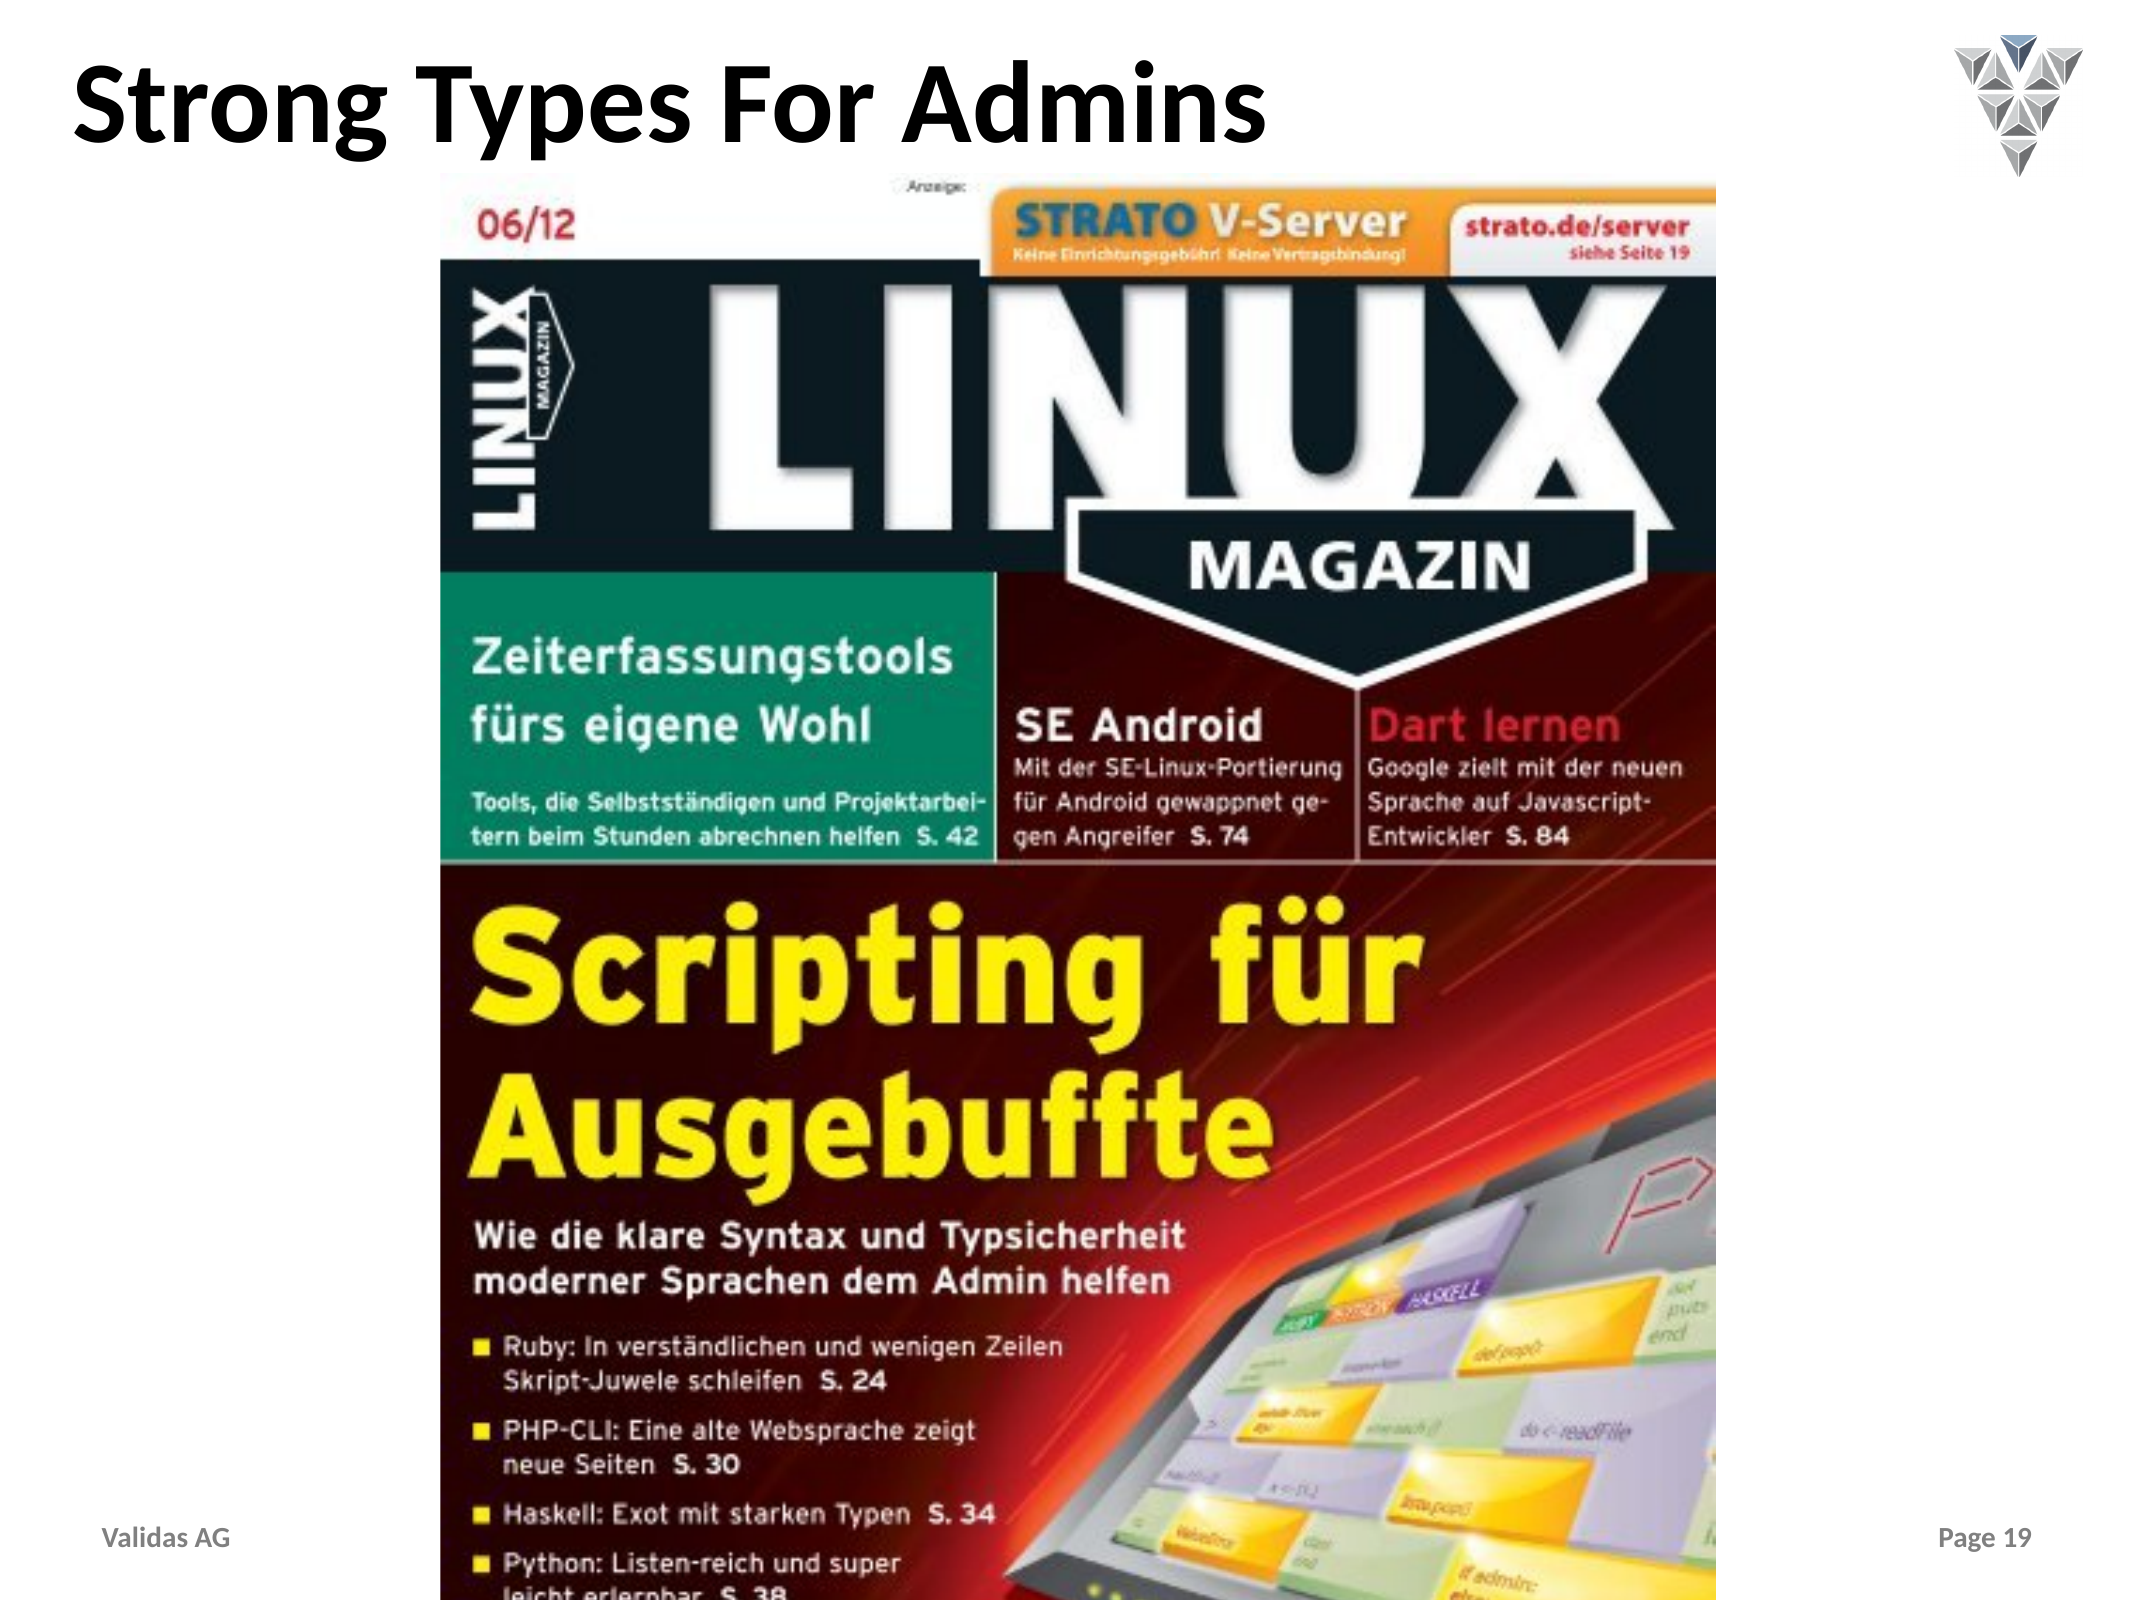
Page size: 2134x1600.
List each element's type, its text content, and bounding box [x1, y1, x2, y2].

picture [1954, 35, 2083, 177]
picture [440, 173, 1716, 1600]
title Strong Types For Admins [72, 15, 1835, 170]
